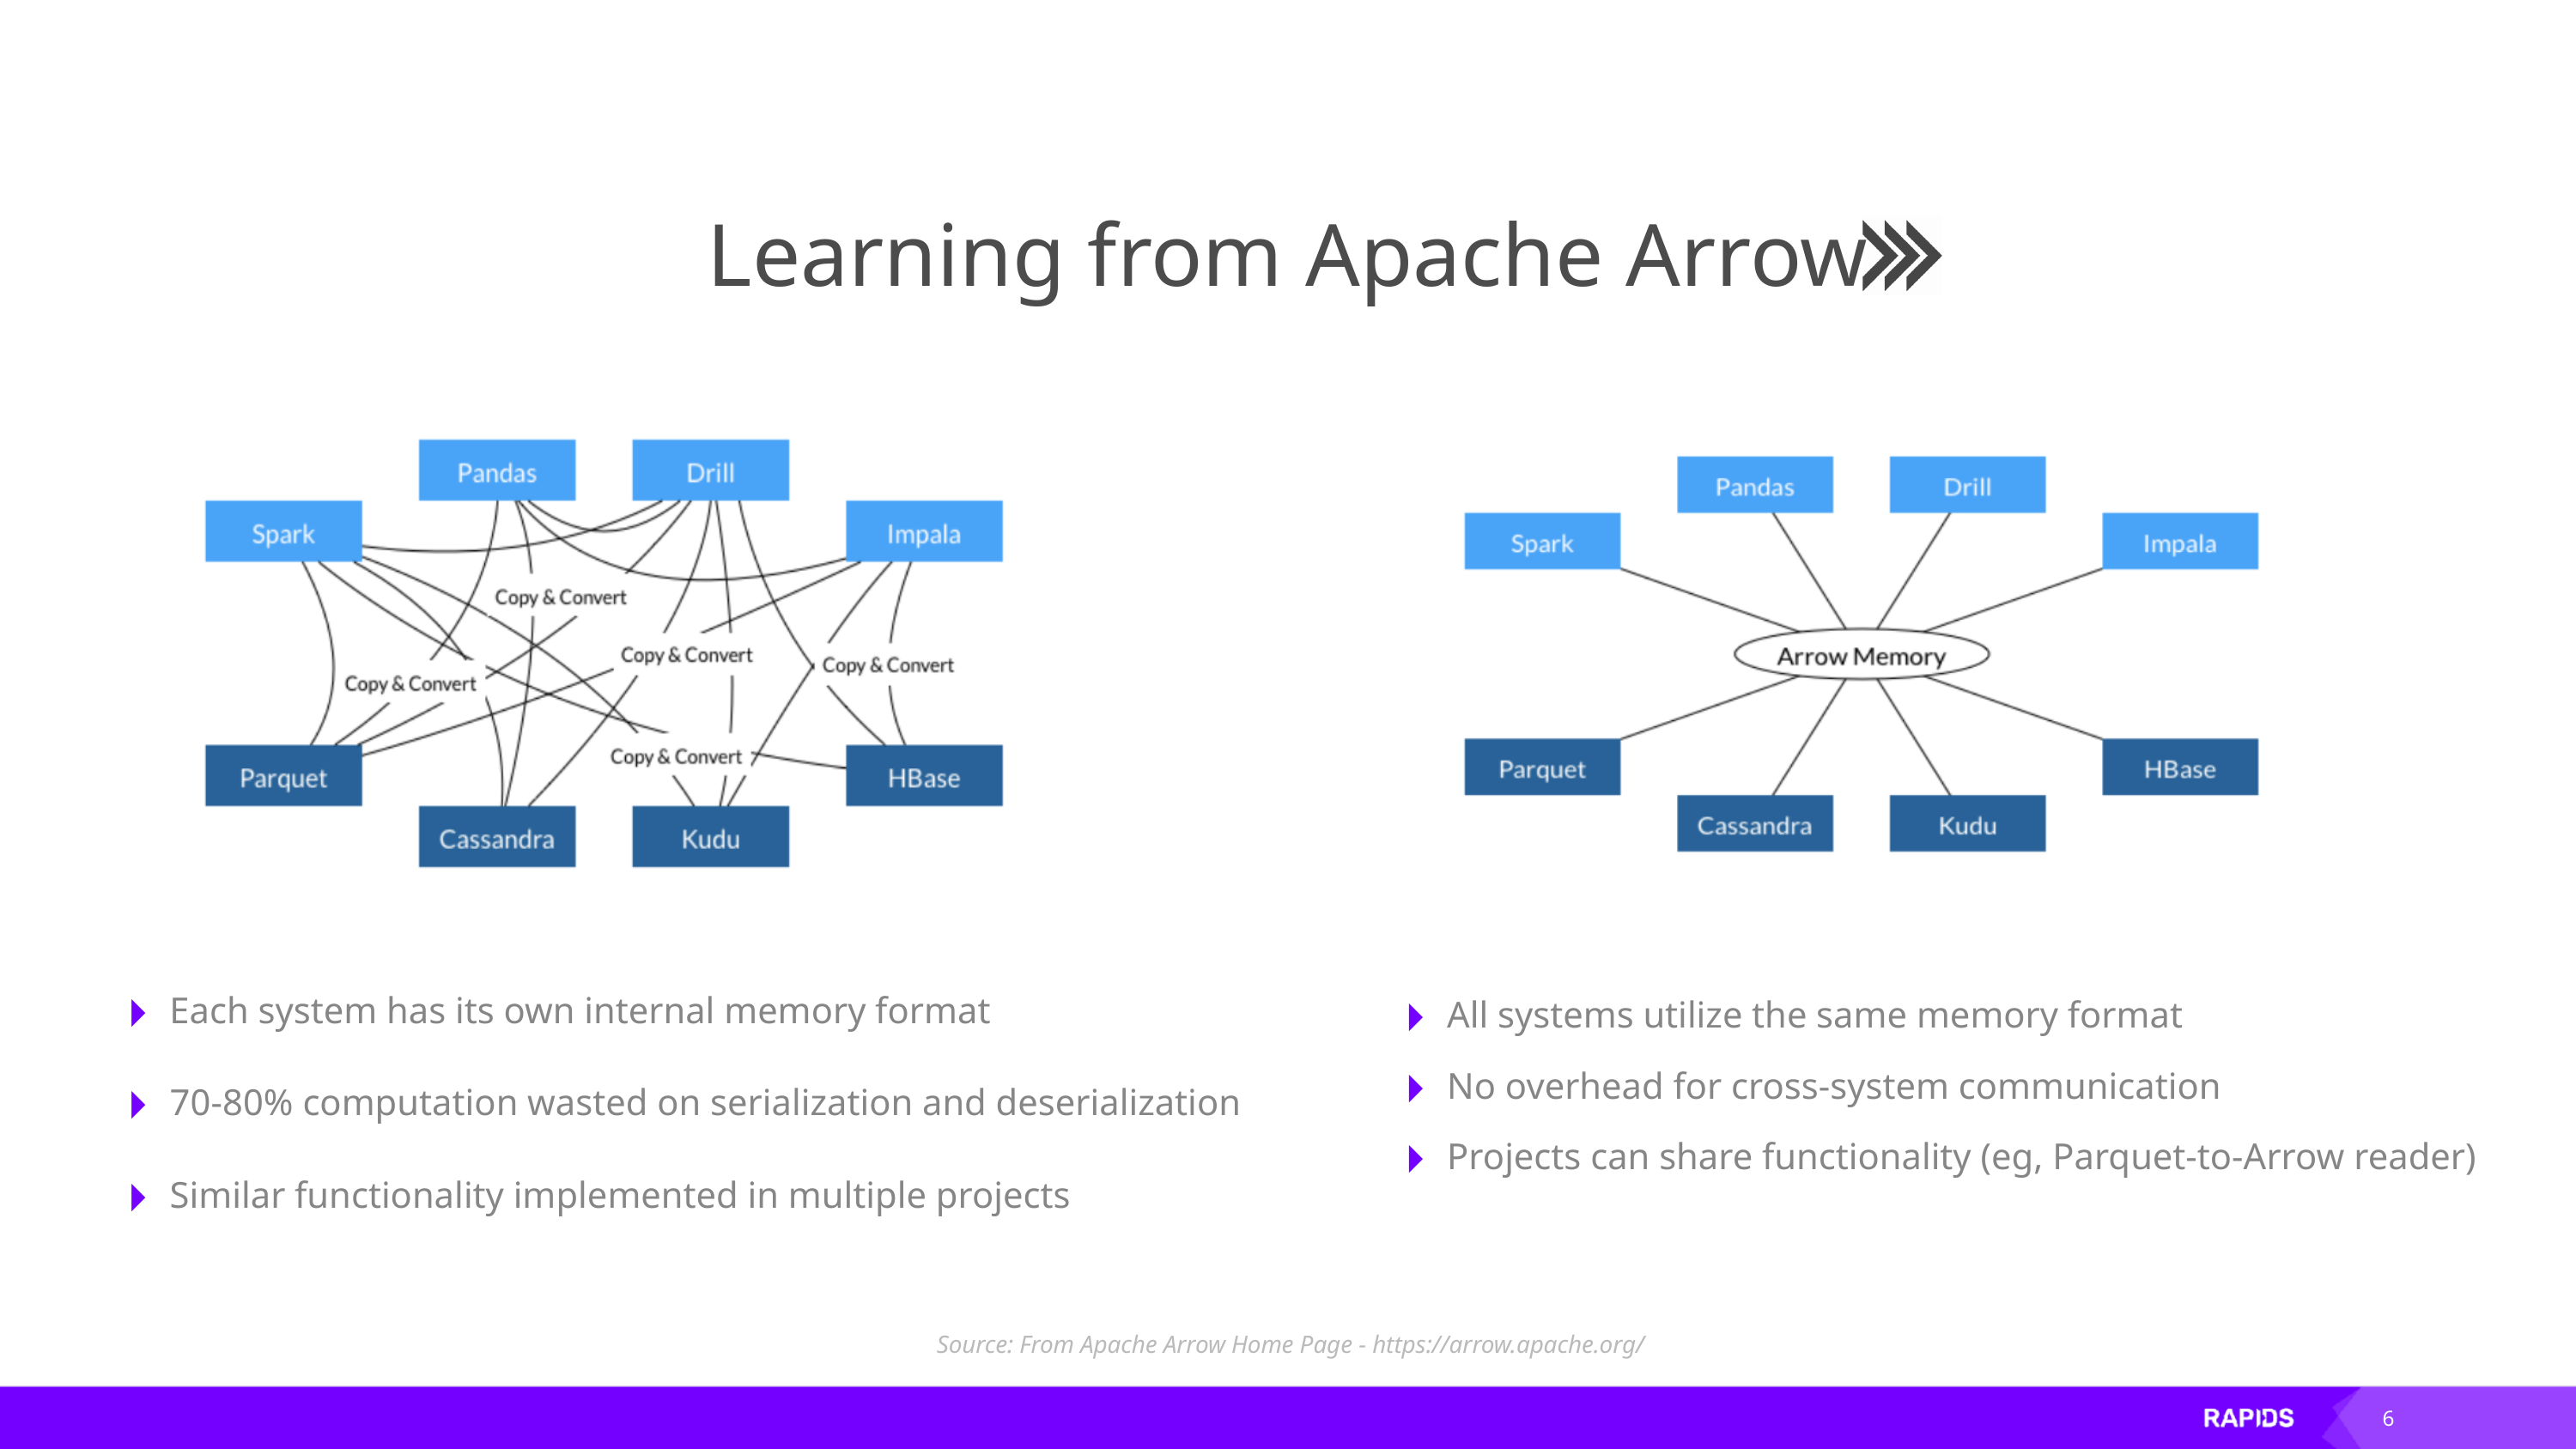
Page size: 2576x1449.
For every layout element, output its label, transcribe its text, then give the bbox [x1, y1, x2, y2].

picture [0, 0, 2576, 1449]
title Learning from Apache Arrow [117, 173, 2459, 312]
text_box All systems utilize the same memory format No overhead for cross-system communication Projects can share functionality (eg, Parquet-to-Arrow reader) [1394, 986, 2503, 1287]
list Each system has its own internal memory format 70-80% computation wasted on serialization and deserialization Similar functionality implemented in multiple projects [117, 985, 1460, 1287]
text_box Source: From Apache Arrow Home Page - https://arrow.apache.org/ [121, 1307, 2459, 1366]
